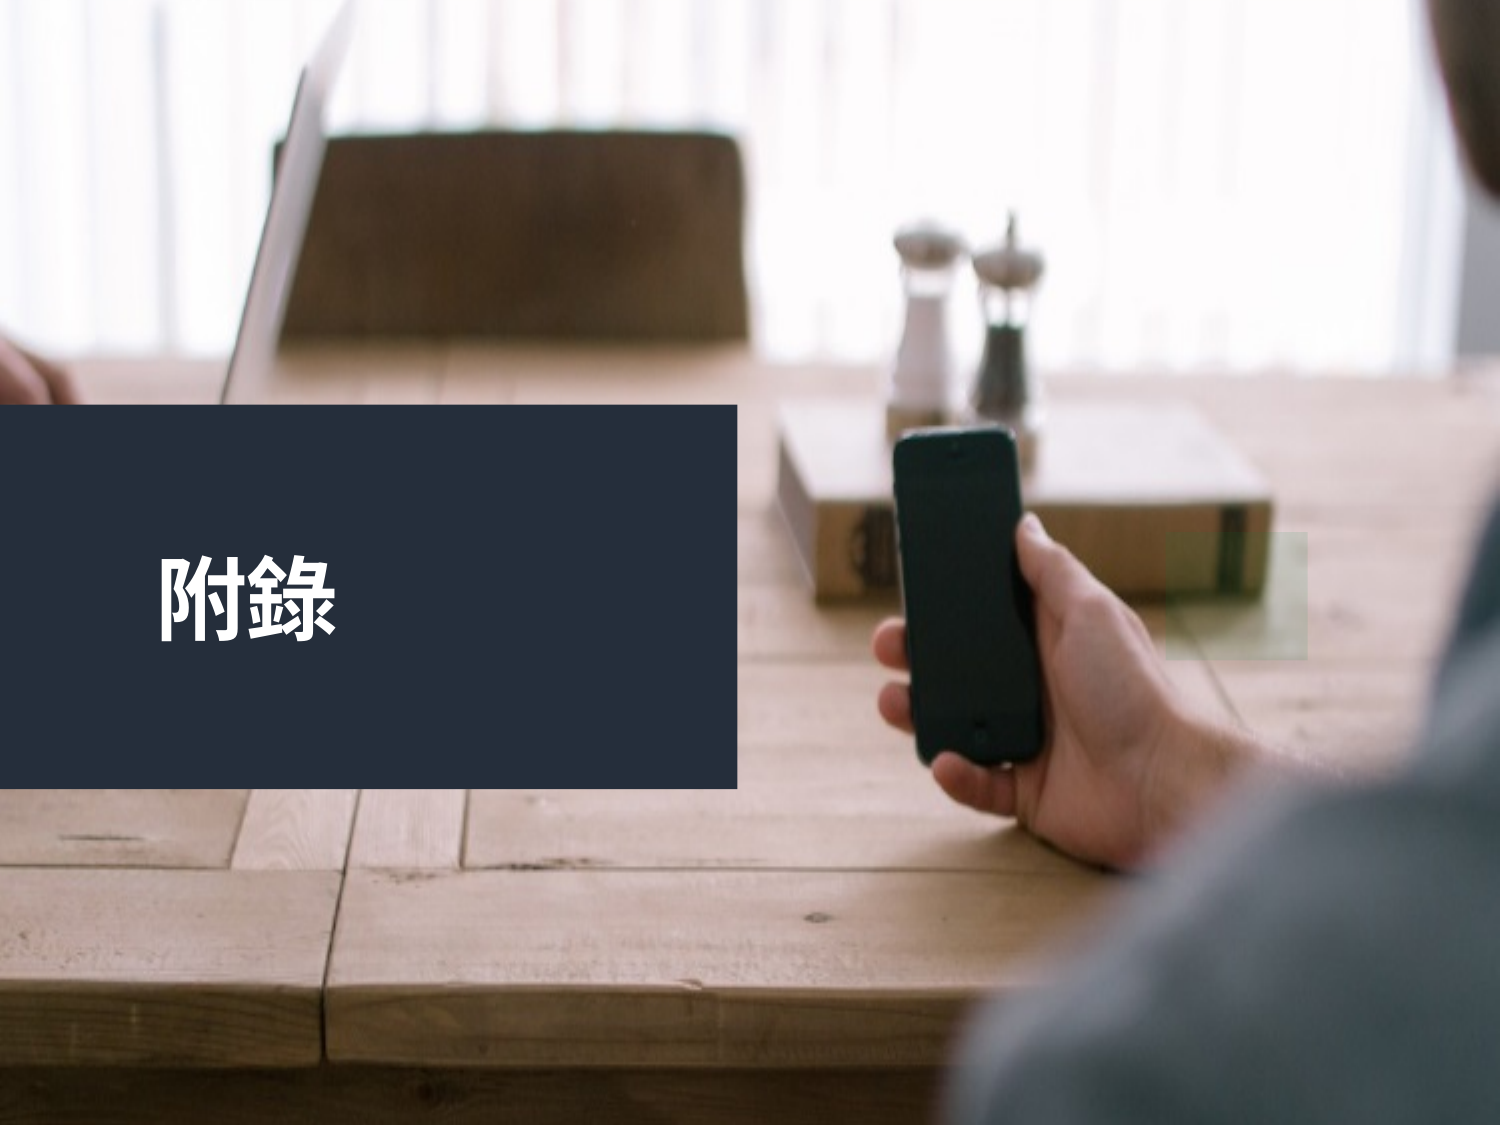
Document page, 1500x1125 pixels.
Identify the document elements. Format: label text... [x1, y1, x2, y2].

text_box [0, 404, 738, 790]
text_box 附錄 [0, 534, 354, 659]
picture [0, 0, 1500, 1125]
text_box [1165, 531, 1309, 662]
